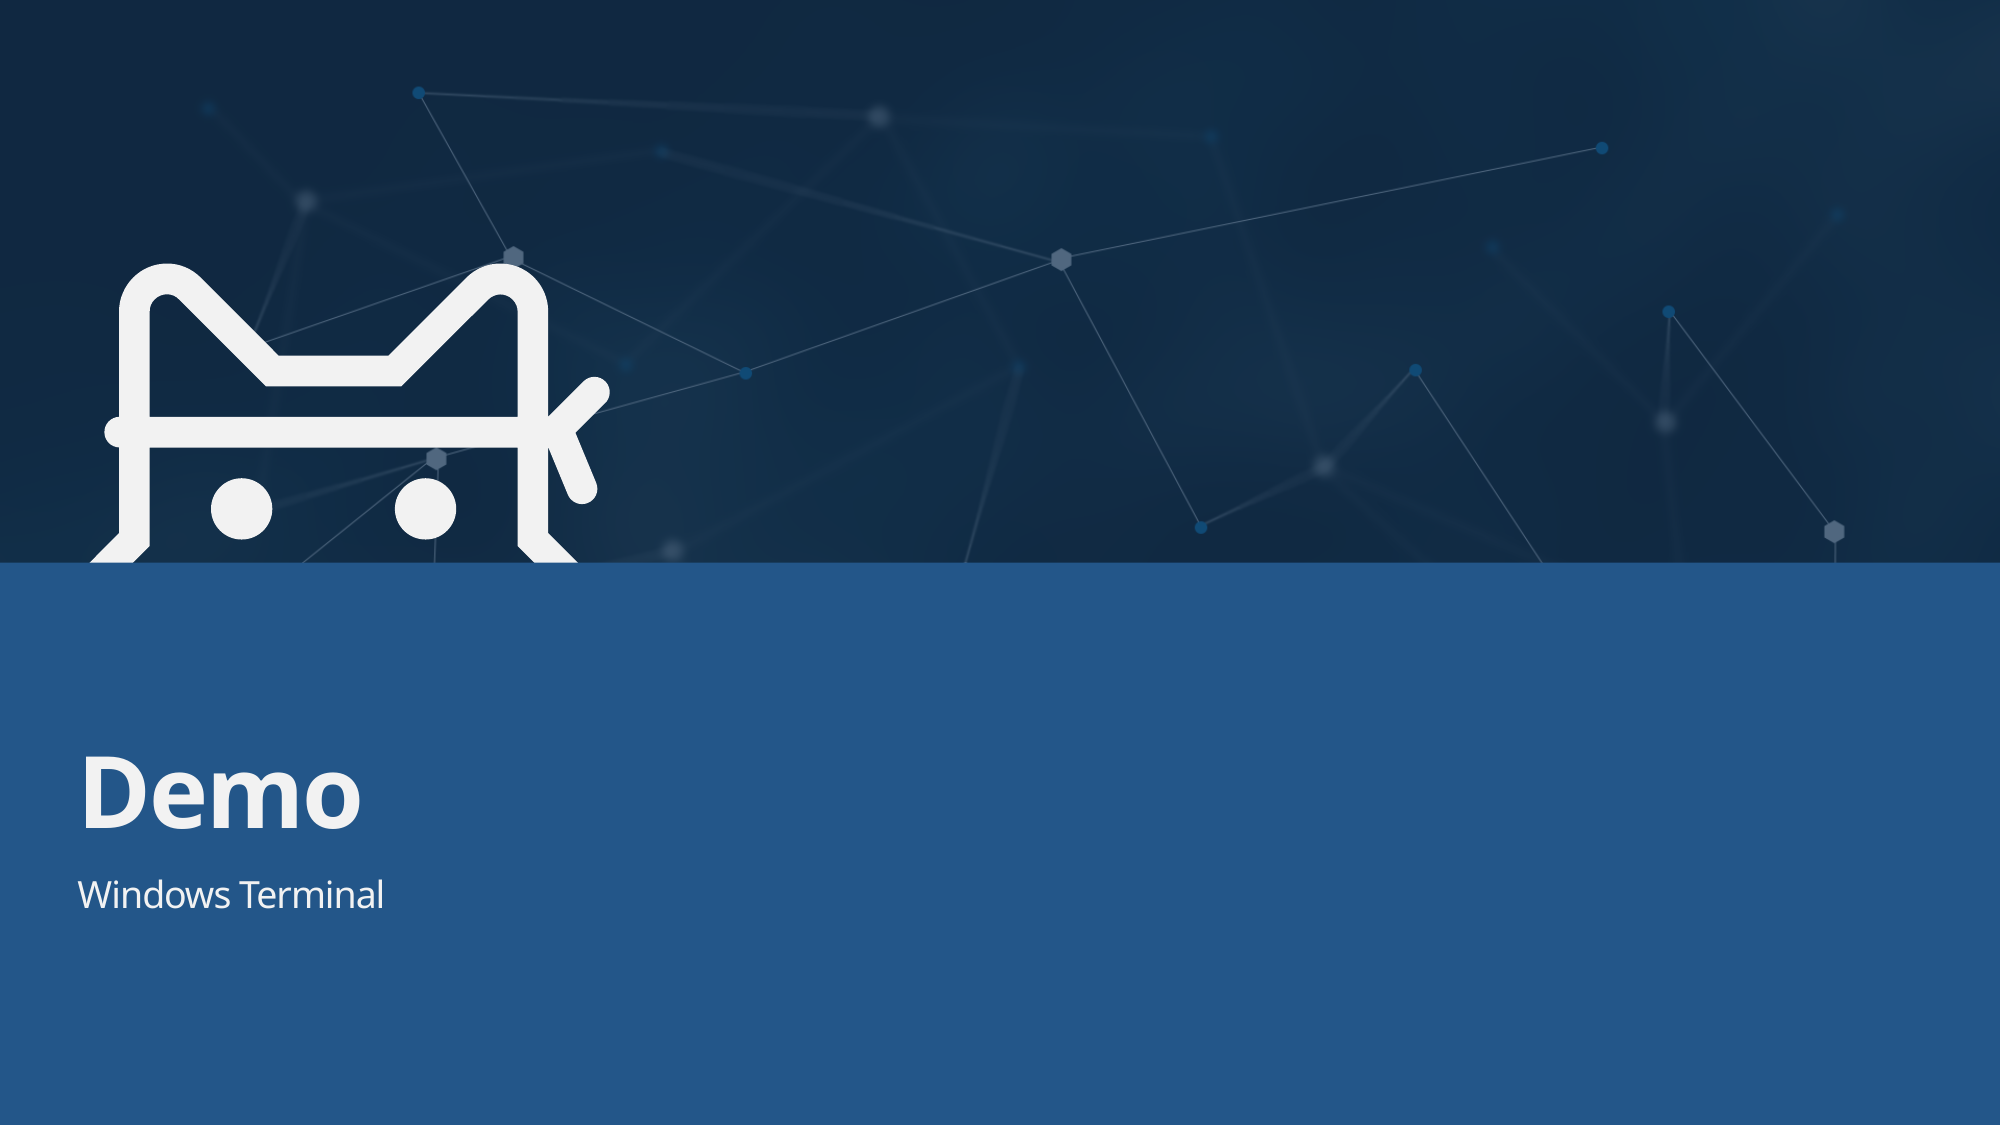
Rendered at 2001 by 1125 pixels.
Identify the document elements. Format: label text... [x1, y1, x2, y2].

list Windows Terminal [62, 857, 1827, 976]
title Demo [62, 621, 1827, 857]
